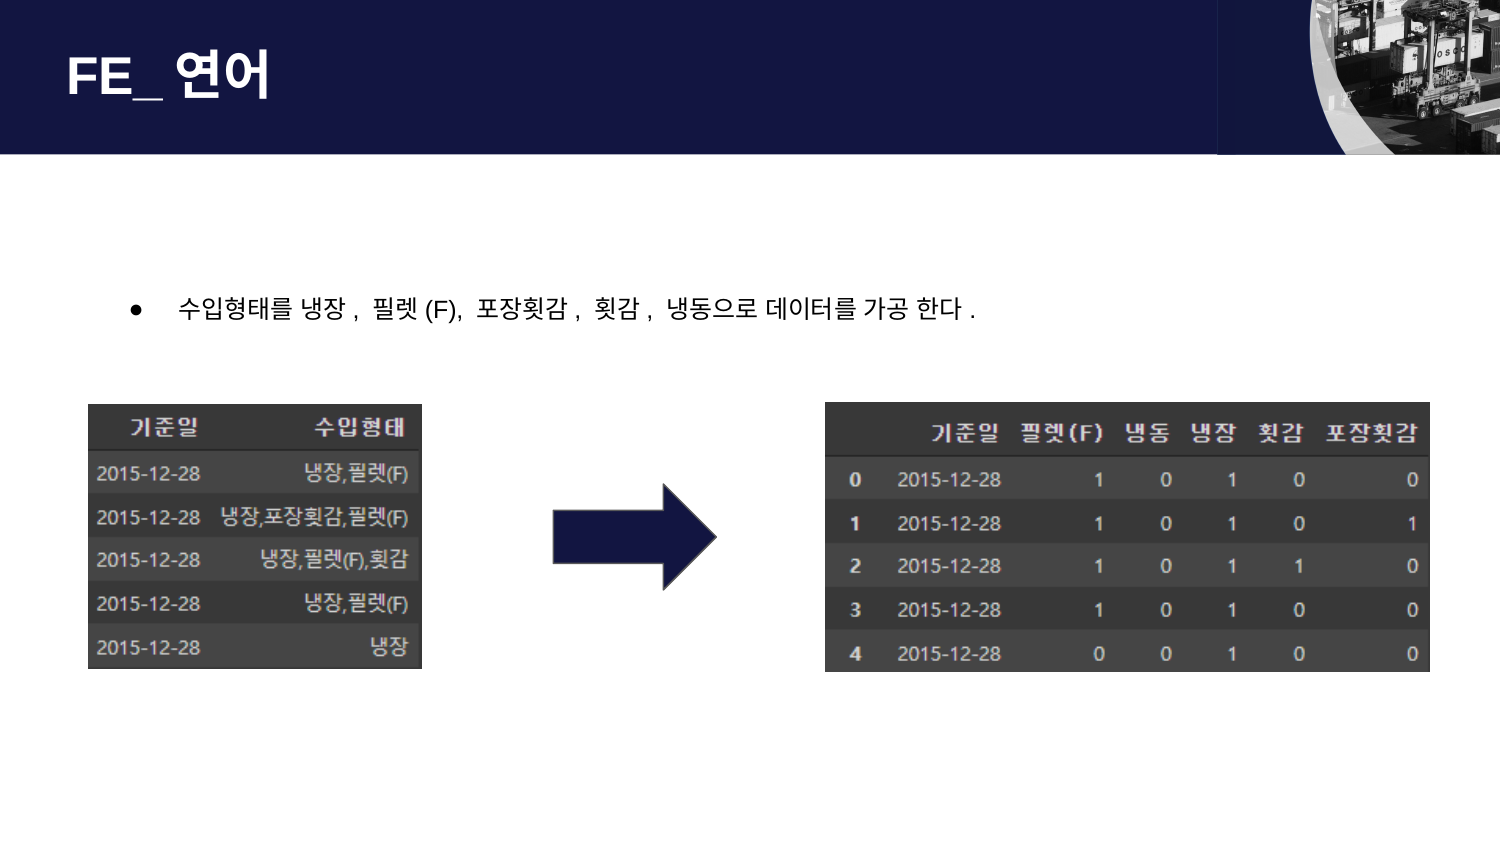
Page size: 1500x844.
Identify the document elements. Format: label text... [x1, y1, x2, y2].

text_box 수입형태를 냉장, 필렛(F), 포장횟감, 횟감, 냉동으로 데이터를 가공 한다. [88, 278, 1430, 339]
text_box [553, 484, 717, 590]
picture [1217, 0, 1500, 155]
picture [88, 404, 422, 670]
title FE_연어 [51, 26, 1449, 121]
picture [824, 402, 1430, 672]
